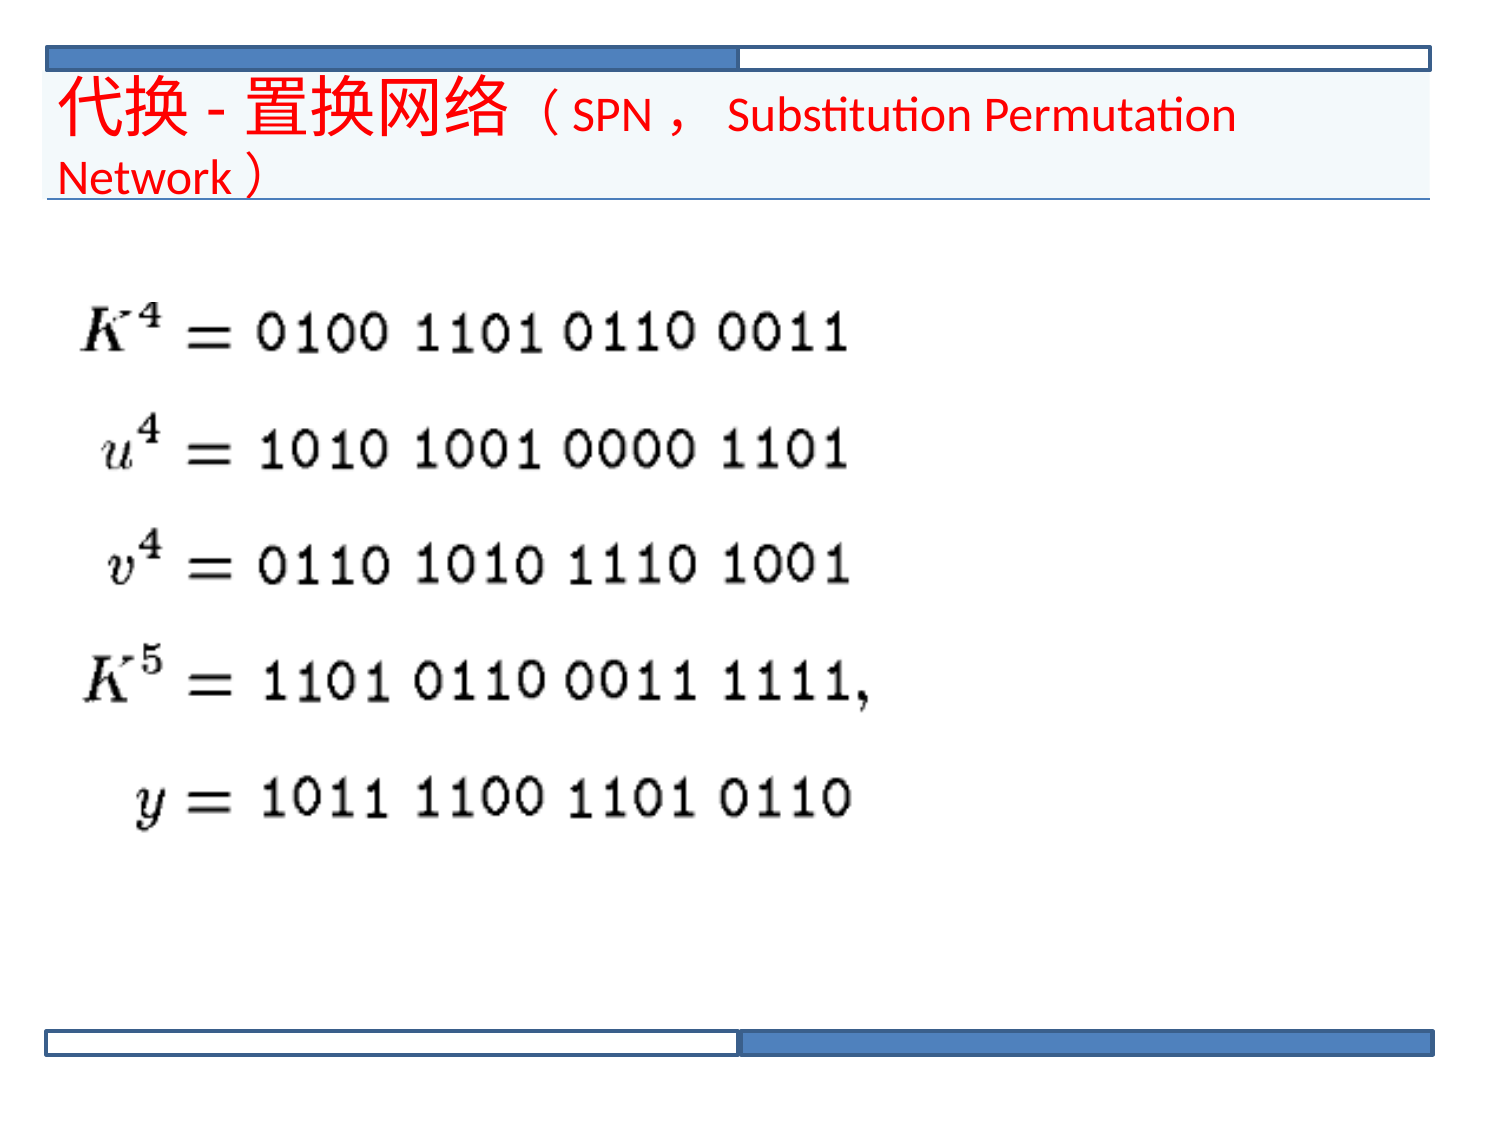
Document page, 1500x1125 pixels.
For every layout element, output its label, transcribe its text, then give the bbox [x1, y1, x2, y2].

text_box [740, 1029, 1435, 1057]
picture [76, 302, 881, 847]
text_box [44, 1029, 740, 1057]
title 代换-置换网络（SPN，Substitution Permutation Network） [42, 70, 1430, 200]
text_box [45, 45, 736, 72]
text_box [736, 45, 1432, 72]
